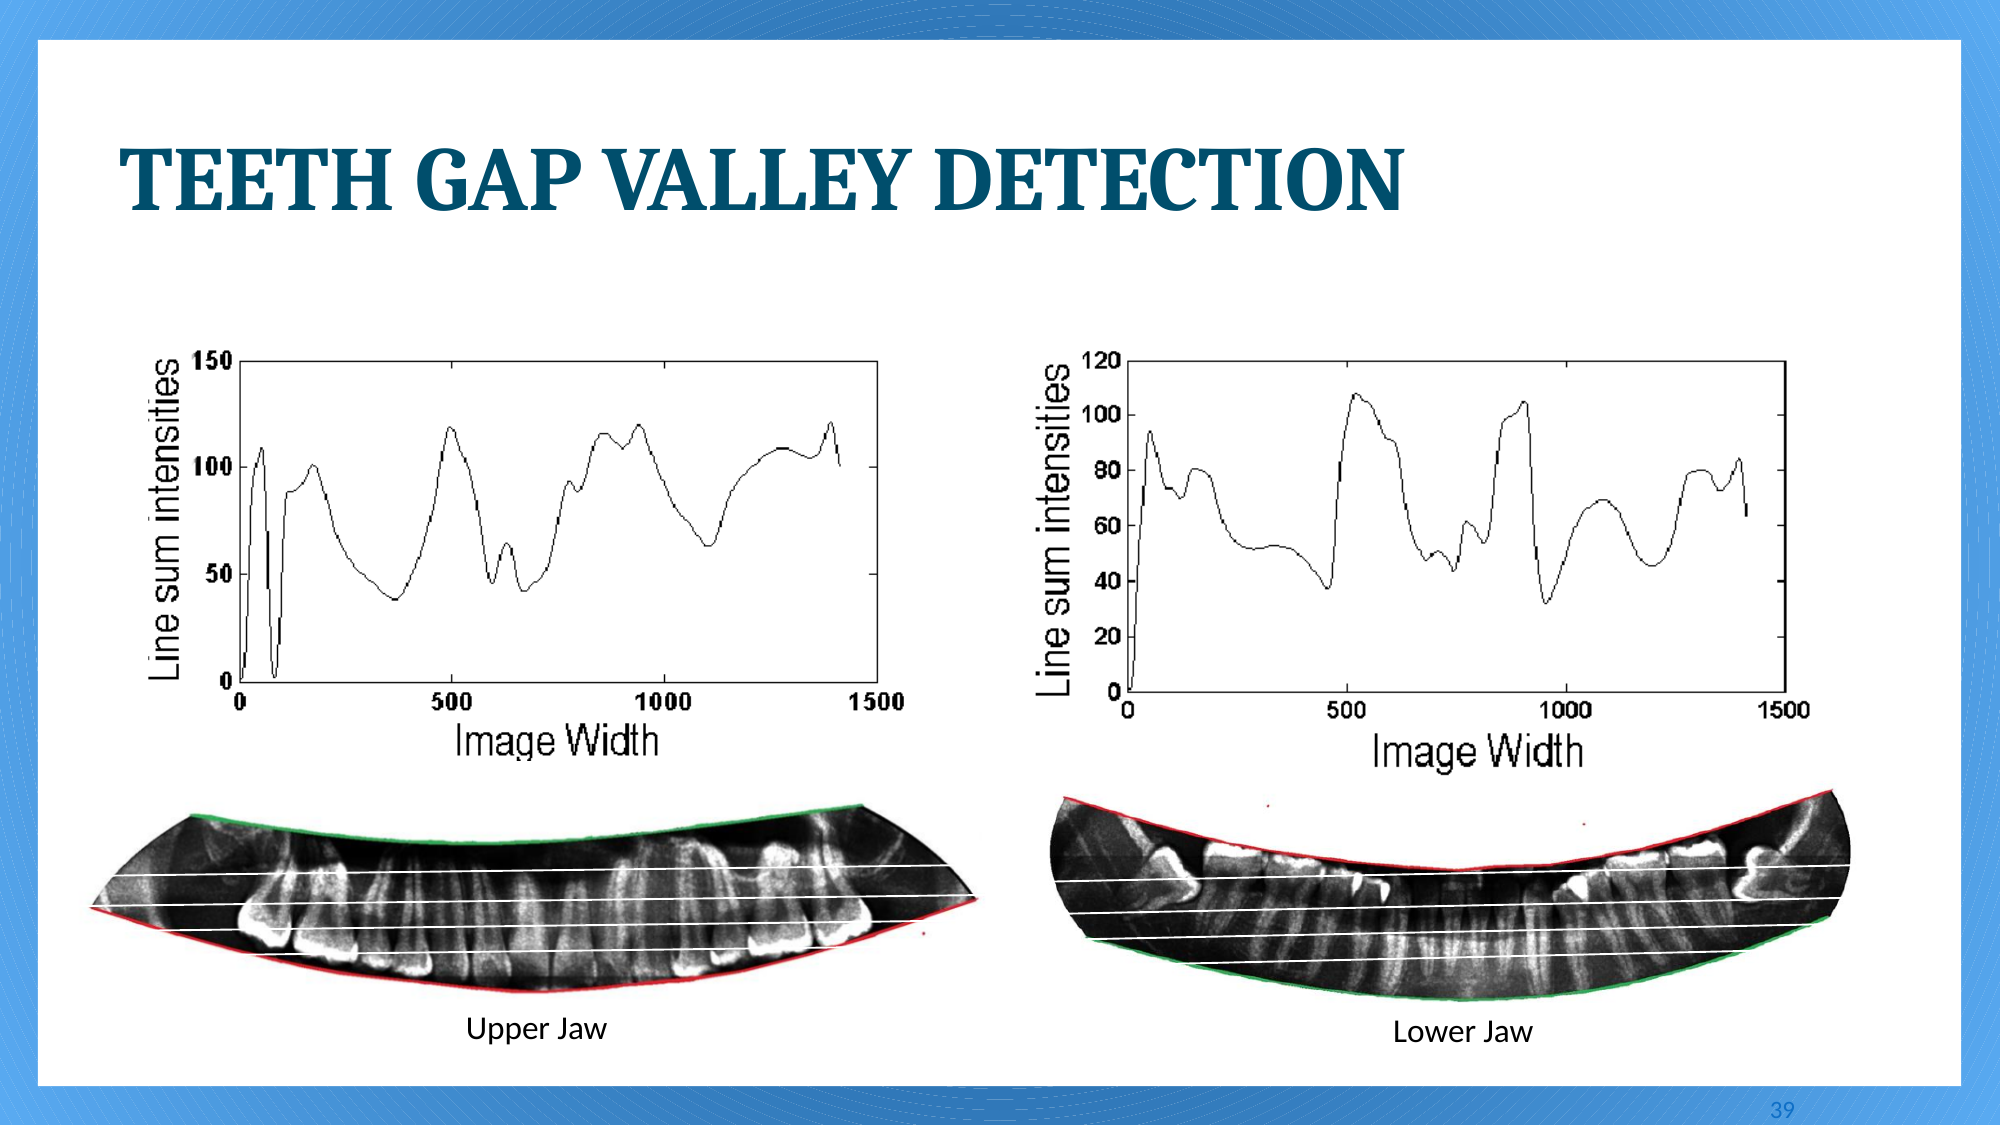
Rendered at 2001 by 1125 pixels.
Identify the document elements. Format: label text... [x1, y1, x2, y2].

picture [147, 347, 915, 761]
slide_number 39 [1530, 1079, 1811, 1125]
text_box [1007, 764, 1948, 1058]
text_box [52, 745, 1018, 1055]
title TEETH GAP VALLEY DETECTION [104, 69, 1725, 293]
picture [1024, 349, 1811, 785]
